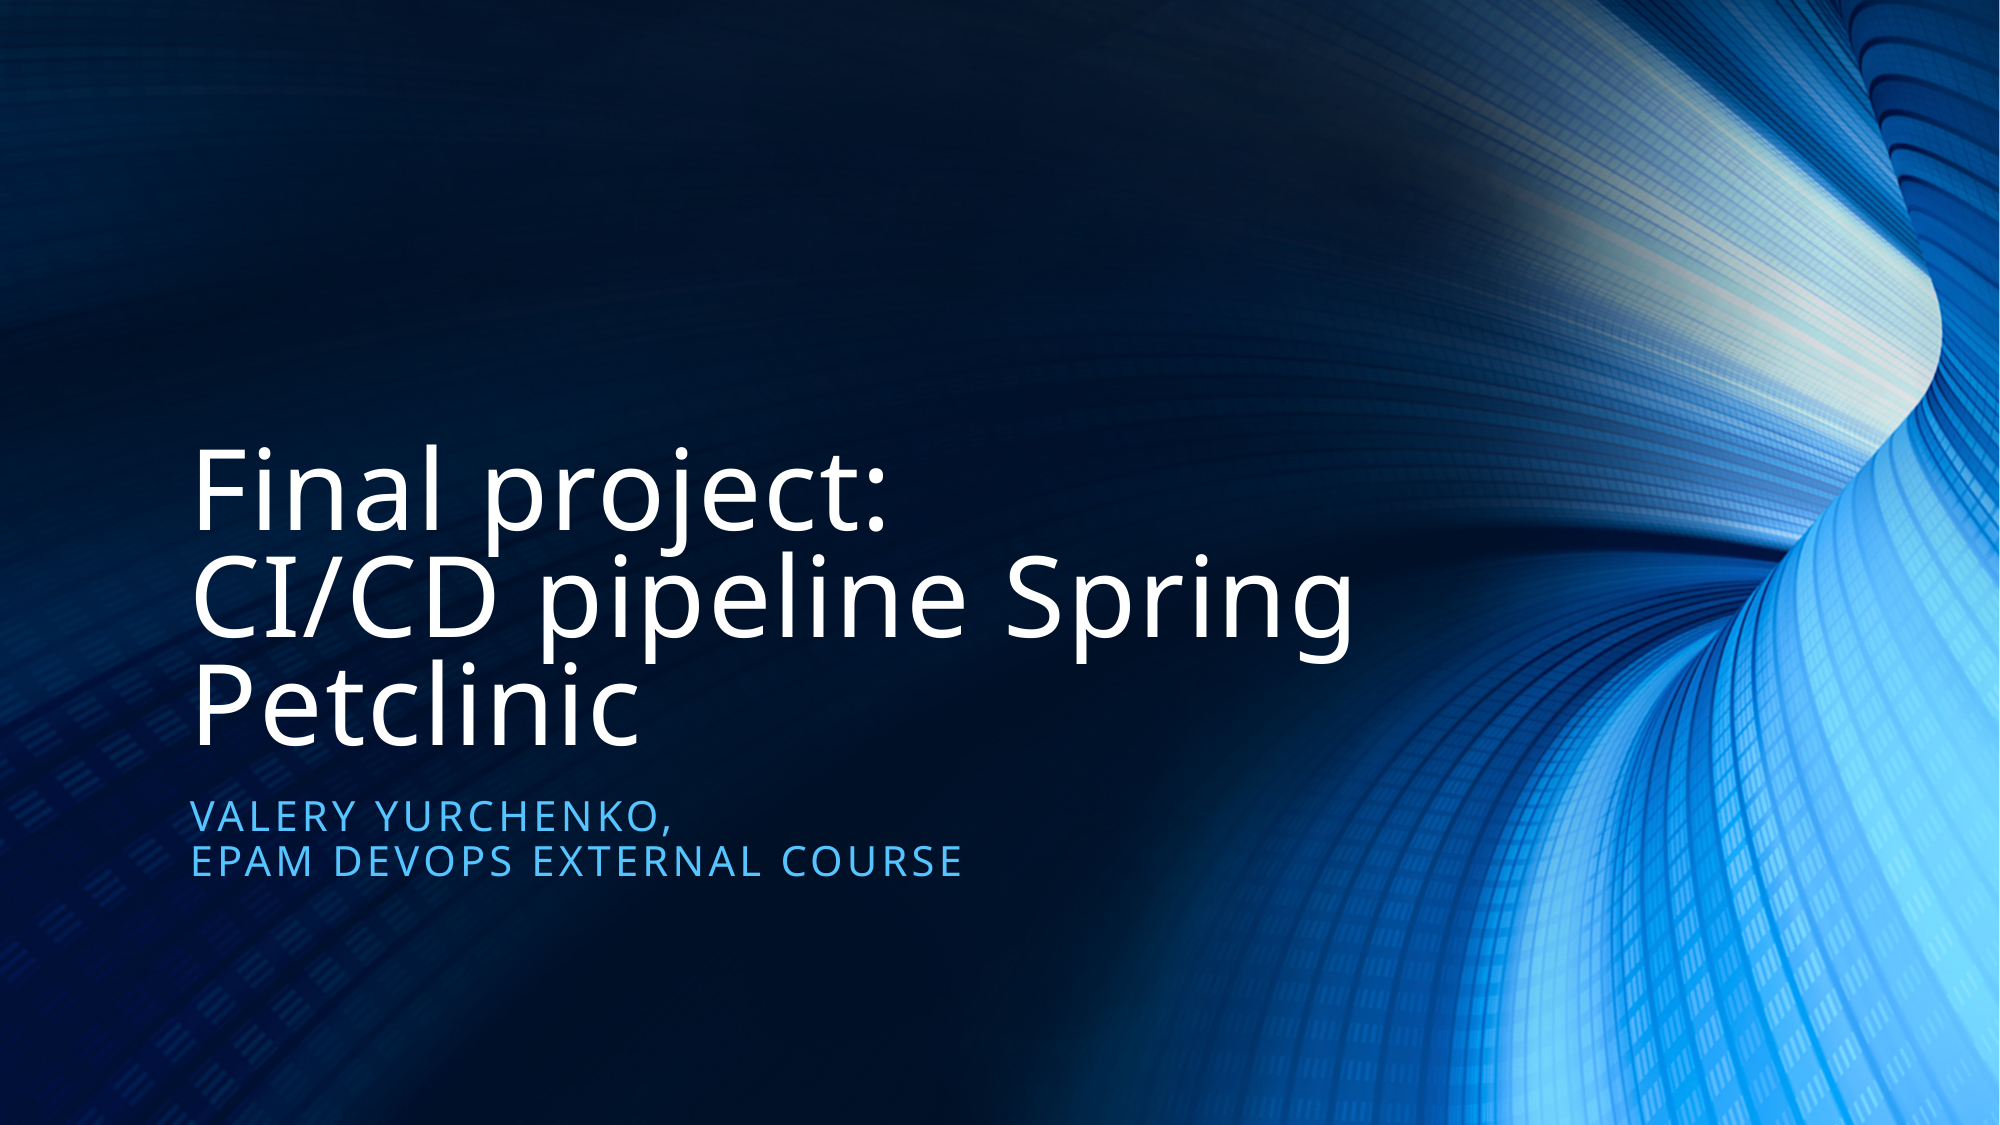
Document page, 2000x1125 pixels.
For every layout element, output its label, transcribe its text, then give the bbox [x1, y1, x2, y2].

subtitle Valery Yurchenko, EPAM DevOps external course [174, 787, 1525, 917]
title Final project: CI/CD pipeline Spring Petclinic [174, 299, 1685, 775]
picture [0, 0, 2000, 1125]
